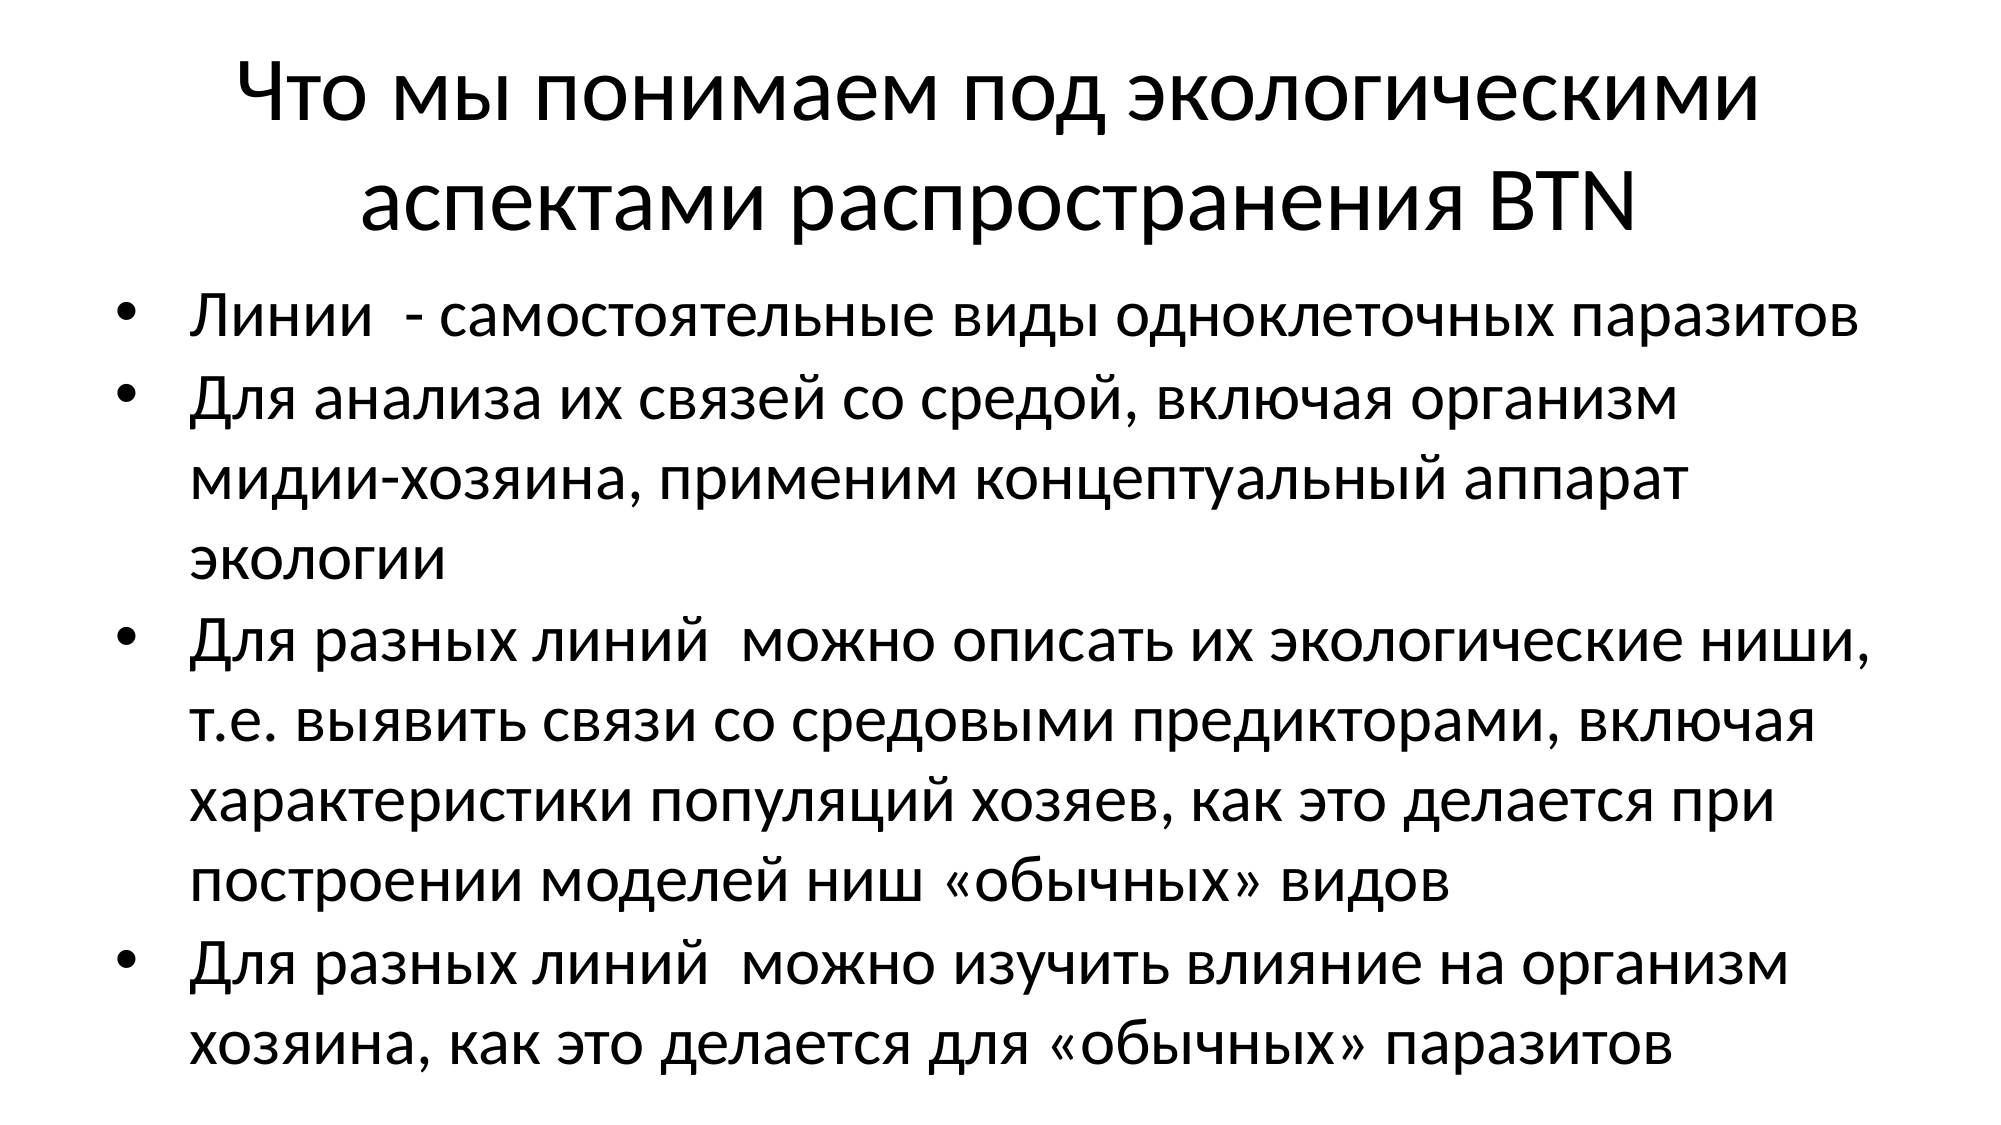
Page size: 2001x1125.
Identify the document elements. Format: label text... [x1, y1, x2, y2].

title Что мы понимаем под экологическими аспектами распространения BTN [99, 45, 1900, 233]
